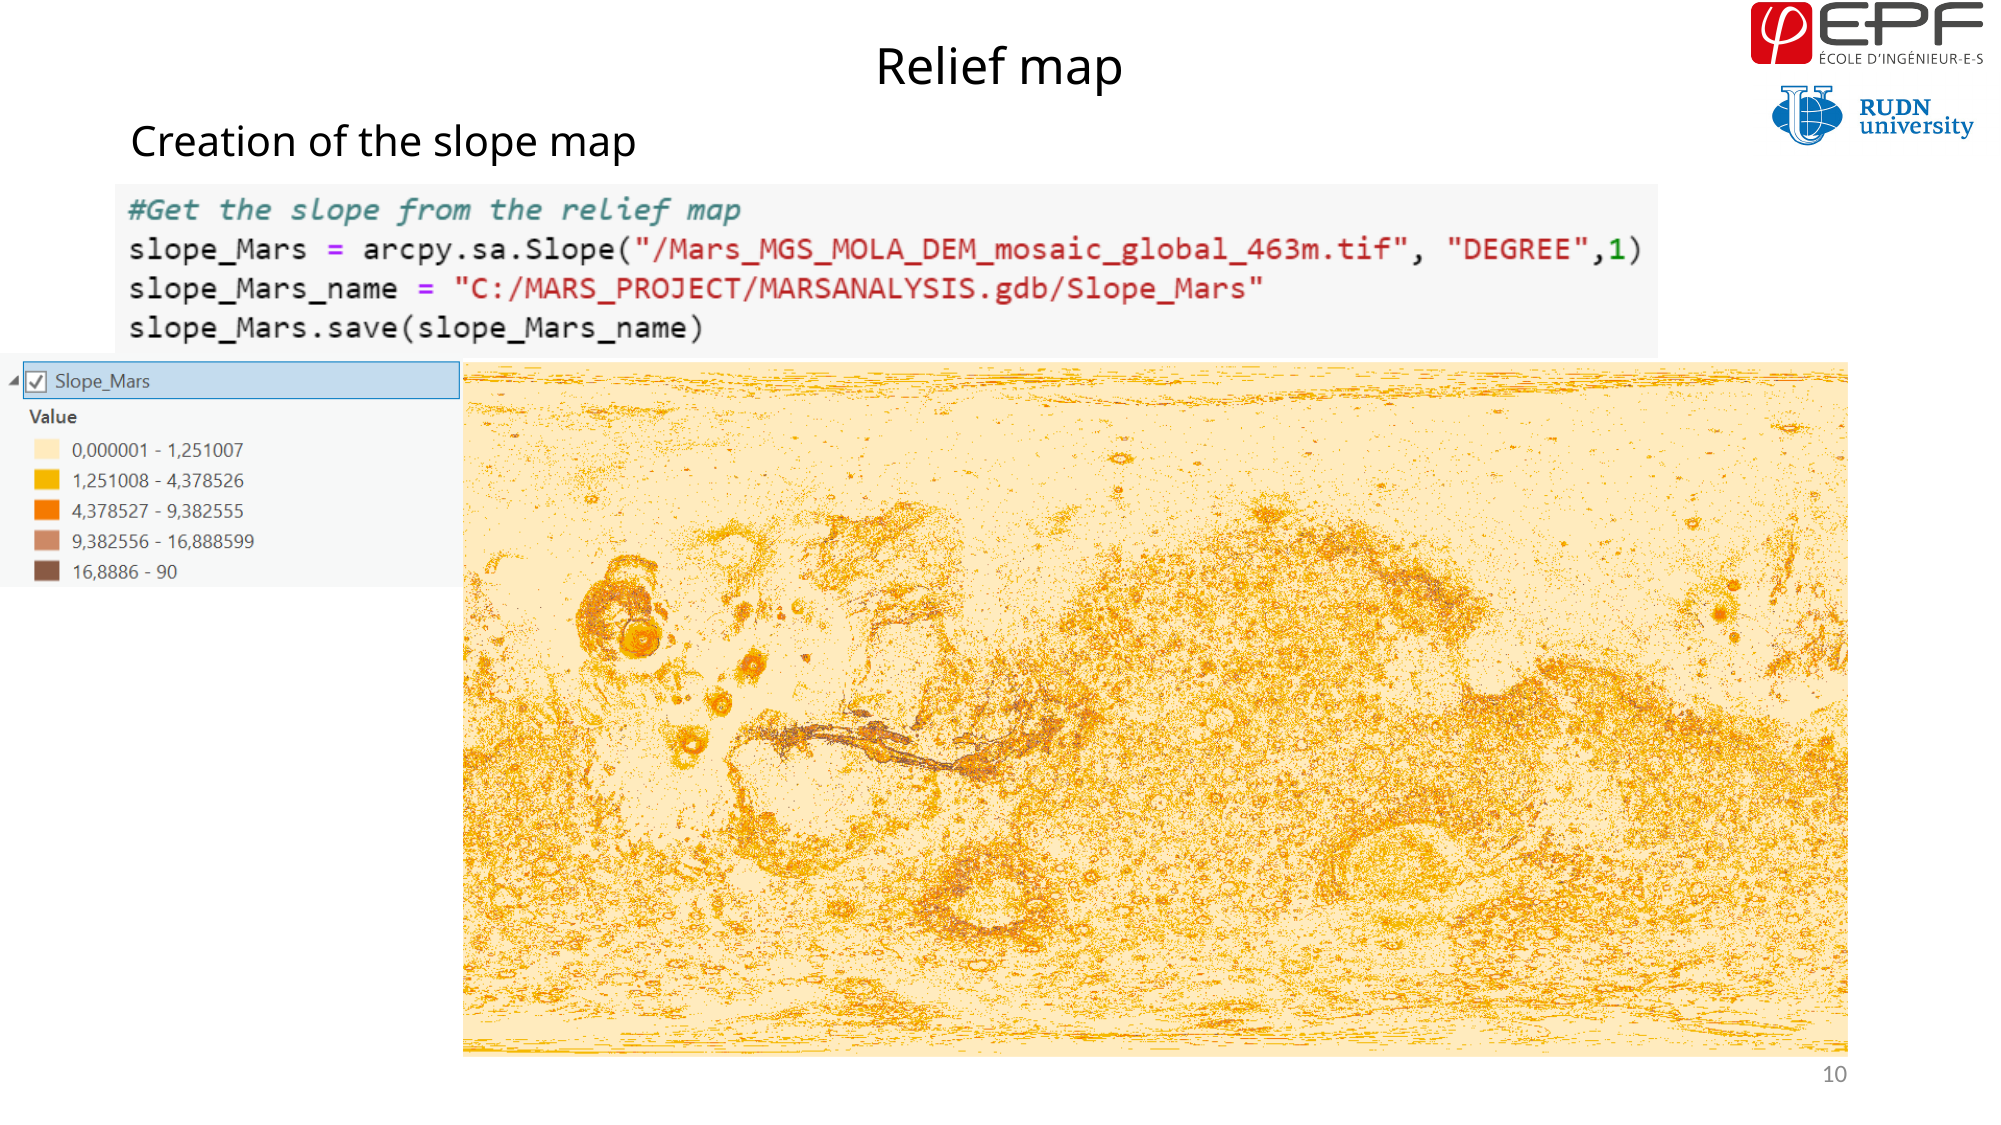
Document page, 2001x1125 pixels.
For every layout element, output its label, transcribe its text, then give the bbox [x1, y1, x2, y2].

text_box Relief map [616, 27, 1384, 103]
slide_number 10 [1412, 1042, 1863, 1103]
picture [0, 184, 1850, 1060]
picture [1726, 0, 2000, 156]
text_box Creation of the slope map [0, 107, 768, 173]
